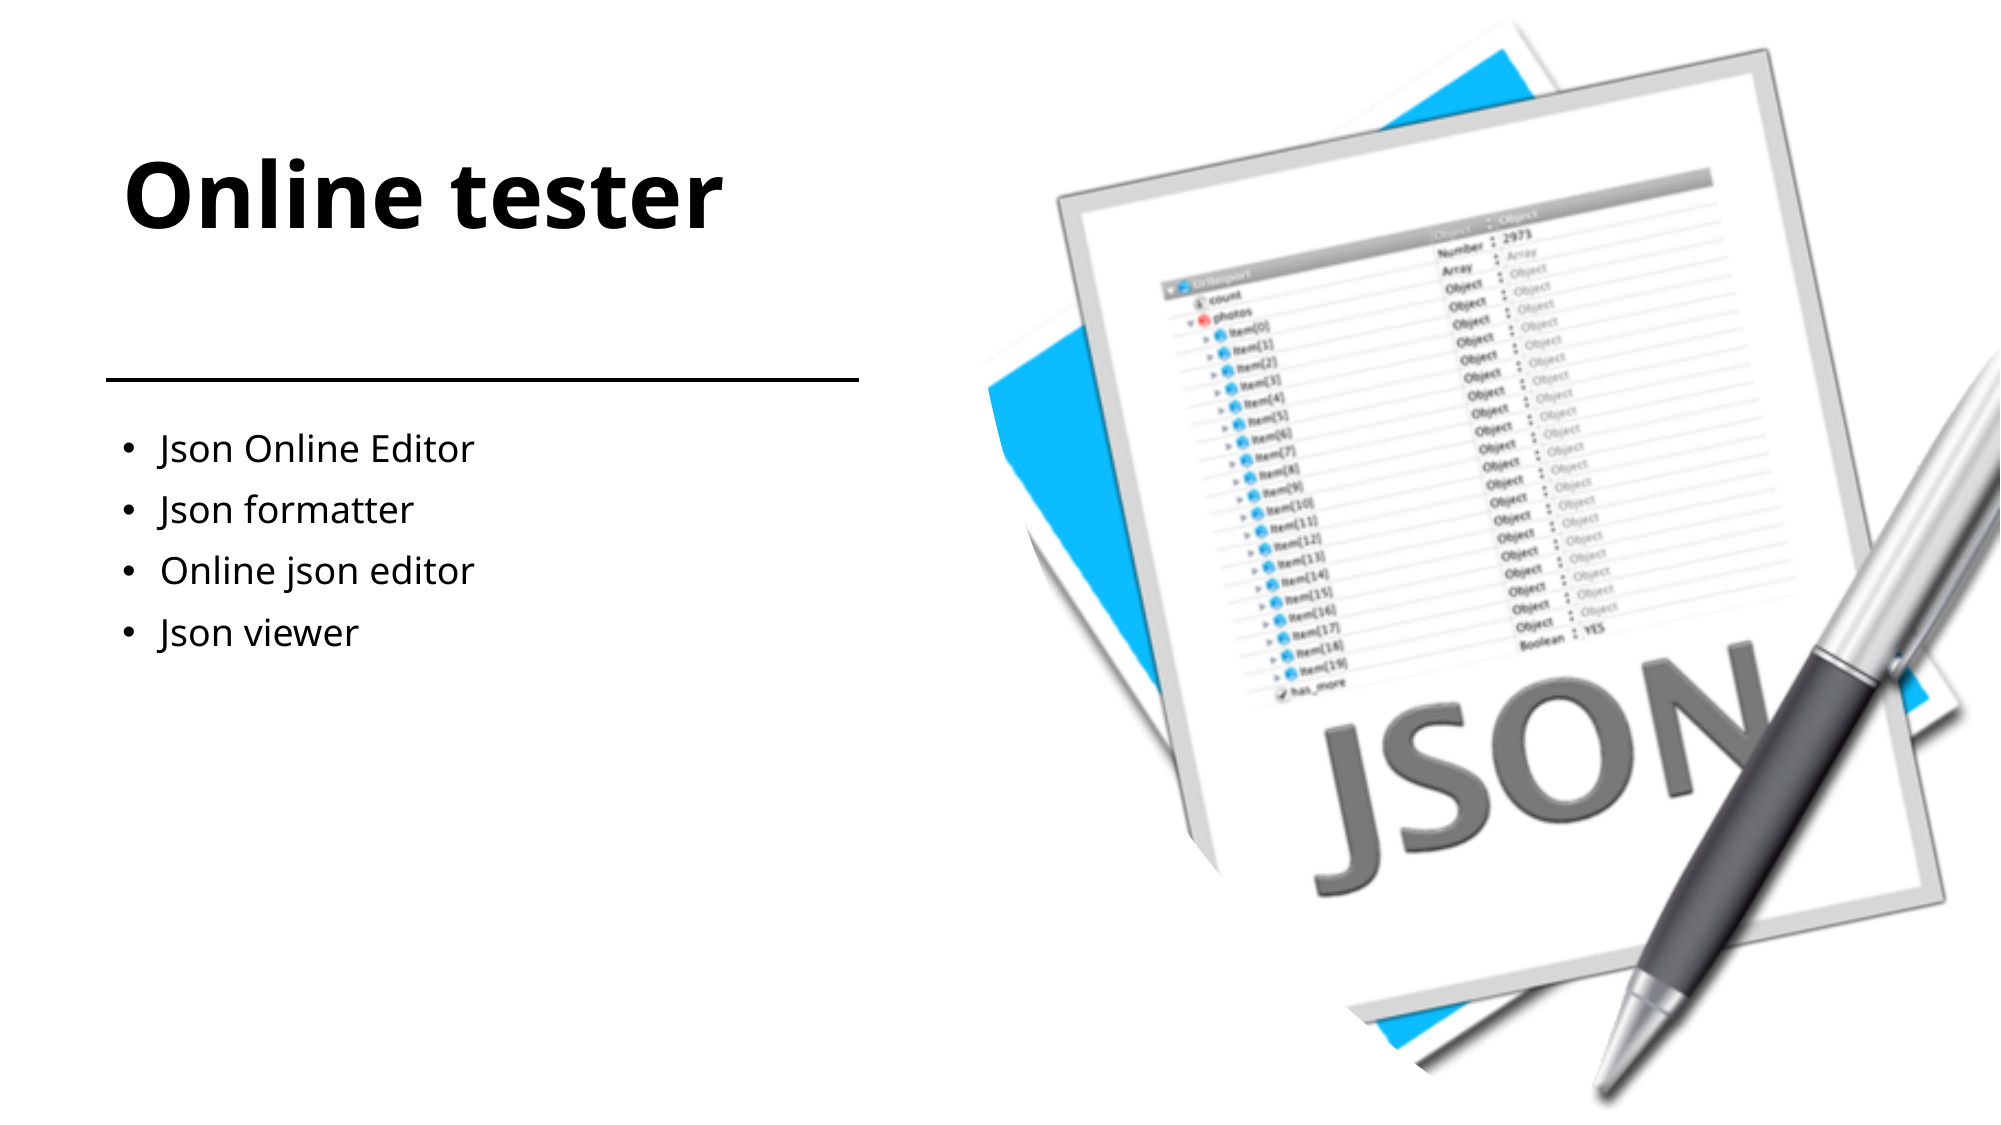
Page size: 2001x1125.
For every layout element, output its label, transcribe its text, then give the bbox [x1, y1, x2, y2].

list Json Online Editor Json formatter Online json editor Json viewer [107, 422, 948, 991]
title Online tester [107, 59, 948, 338]
picture [964, 0, 2000, 1125]
